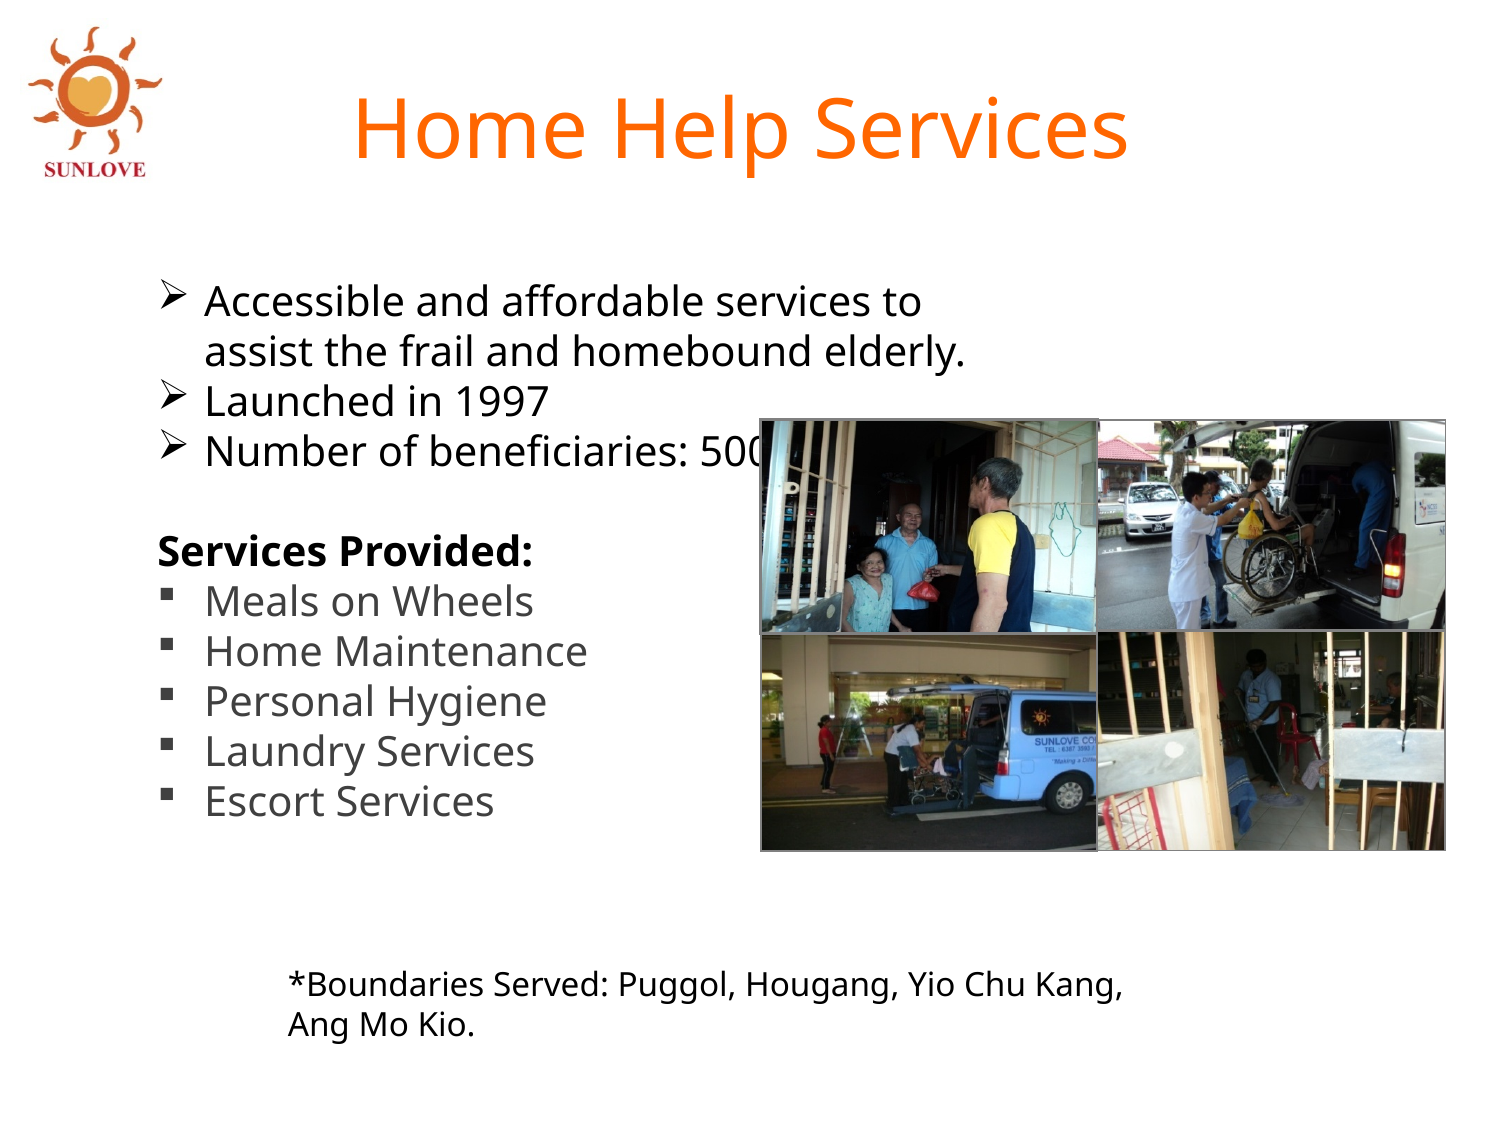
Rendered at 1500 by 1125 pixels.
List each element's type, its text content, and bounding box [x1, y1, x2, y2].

title Home Help Services [60, 31, 1423, 219]
picture [761, 420, 1445, 851]
picture [1098, 420, 1445, 630]
text_box *Boundaries Served: Puggol, Hougang, Yio Chu Kang, Ang Mo Kio. [273, 956, 1207, 1051]
text_box Accessible and affordable services to assist the frail and homebound elderly. Launched in 1997 Number of beneficiaries: 500 Services Provided: Meals on Wheels Home Maintenance Personal Hygiene Laundry Services Escort Services [142, 267, 1017, 883]
picture [20, 18, 170, 185]
